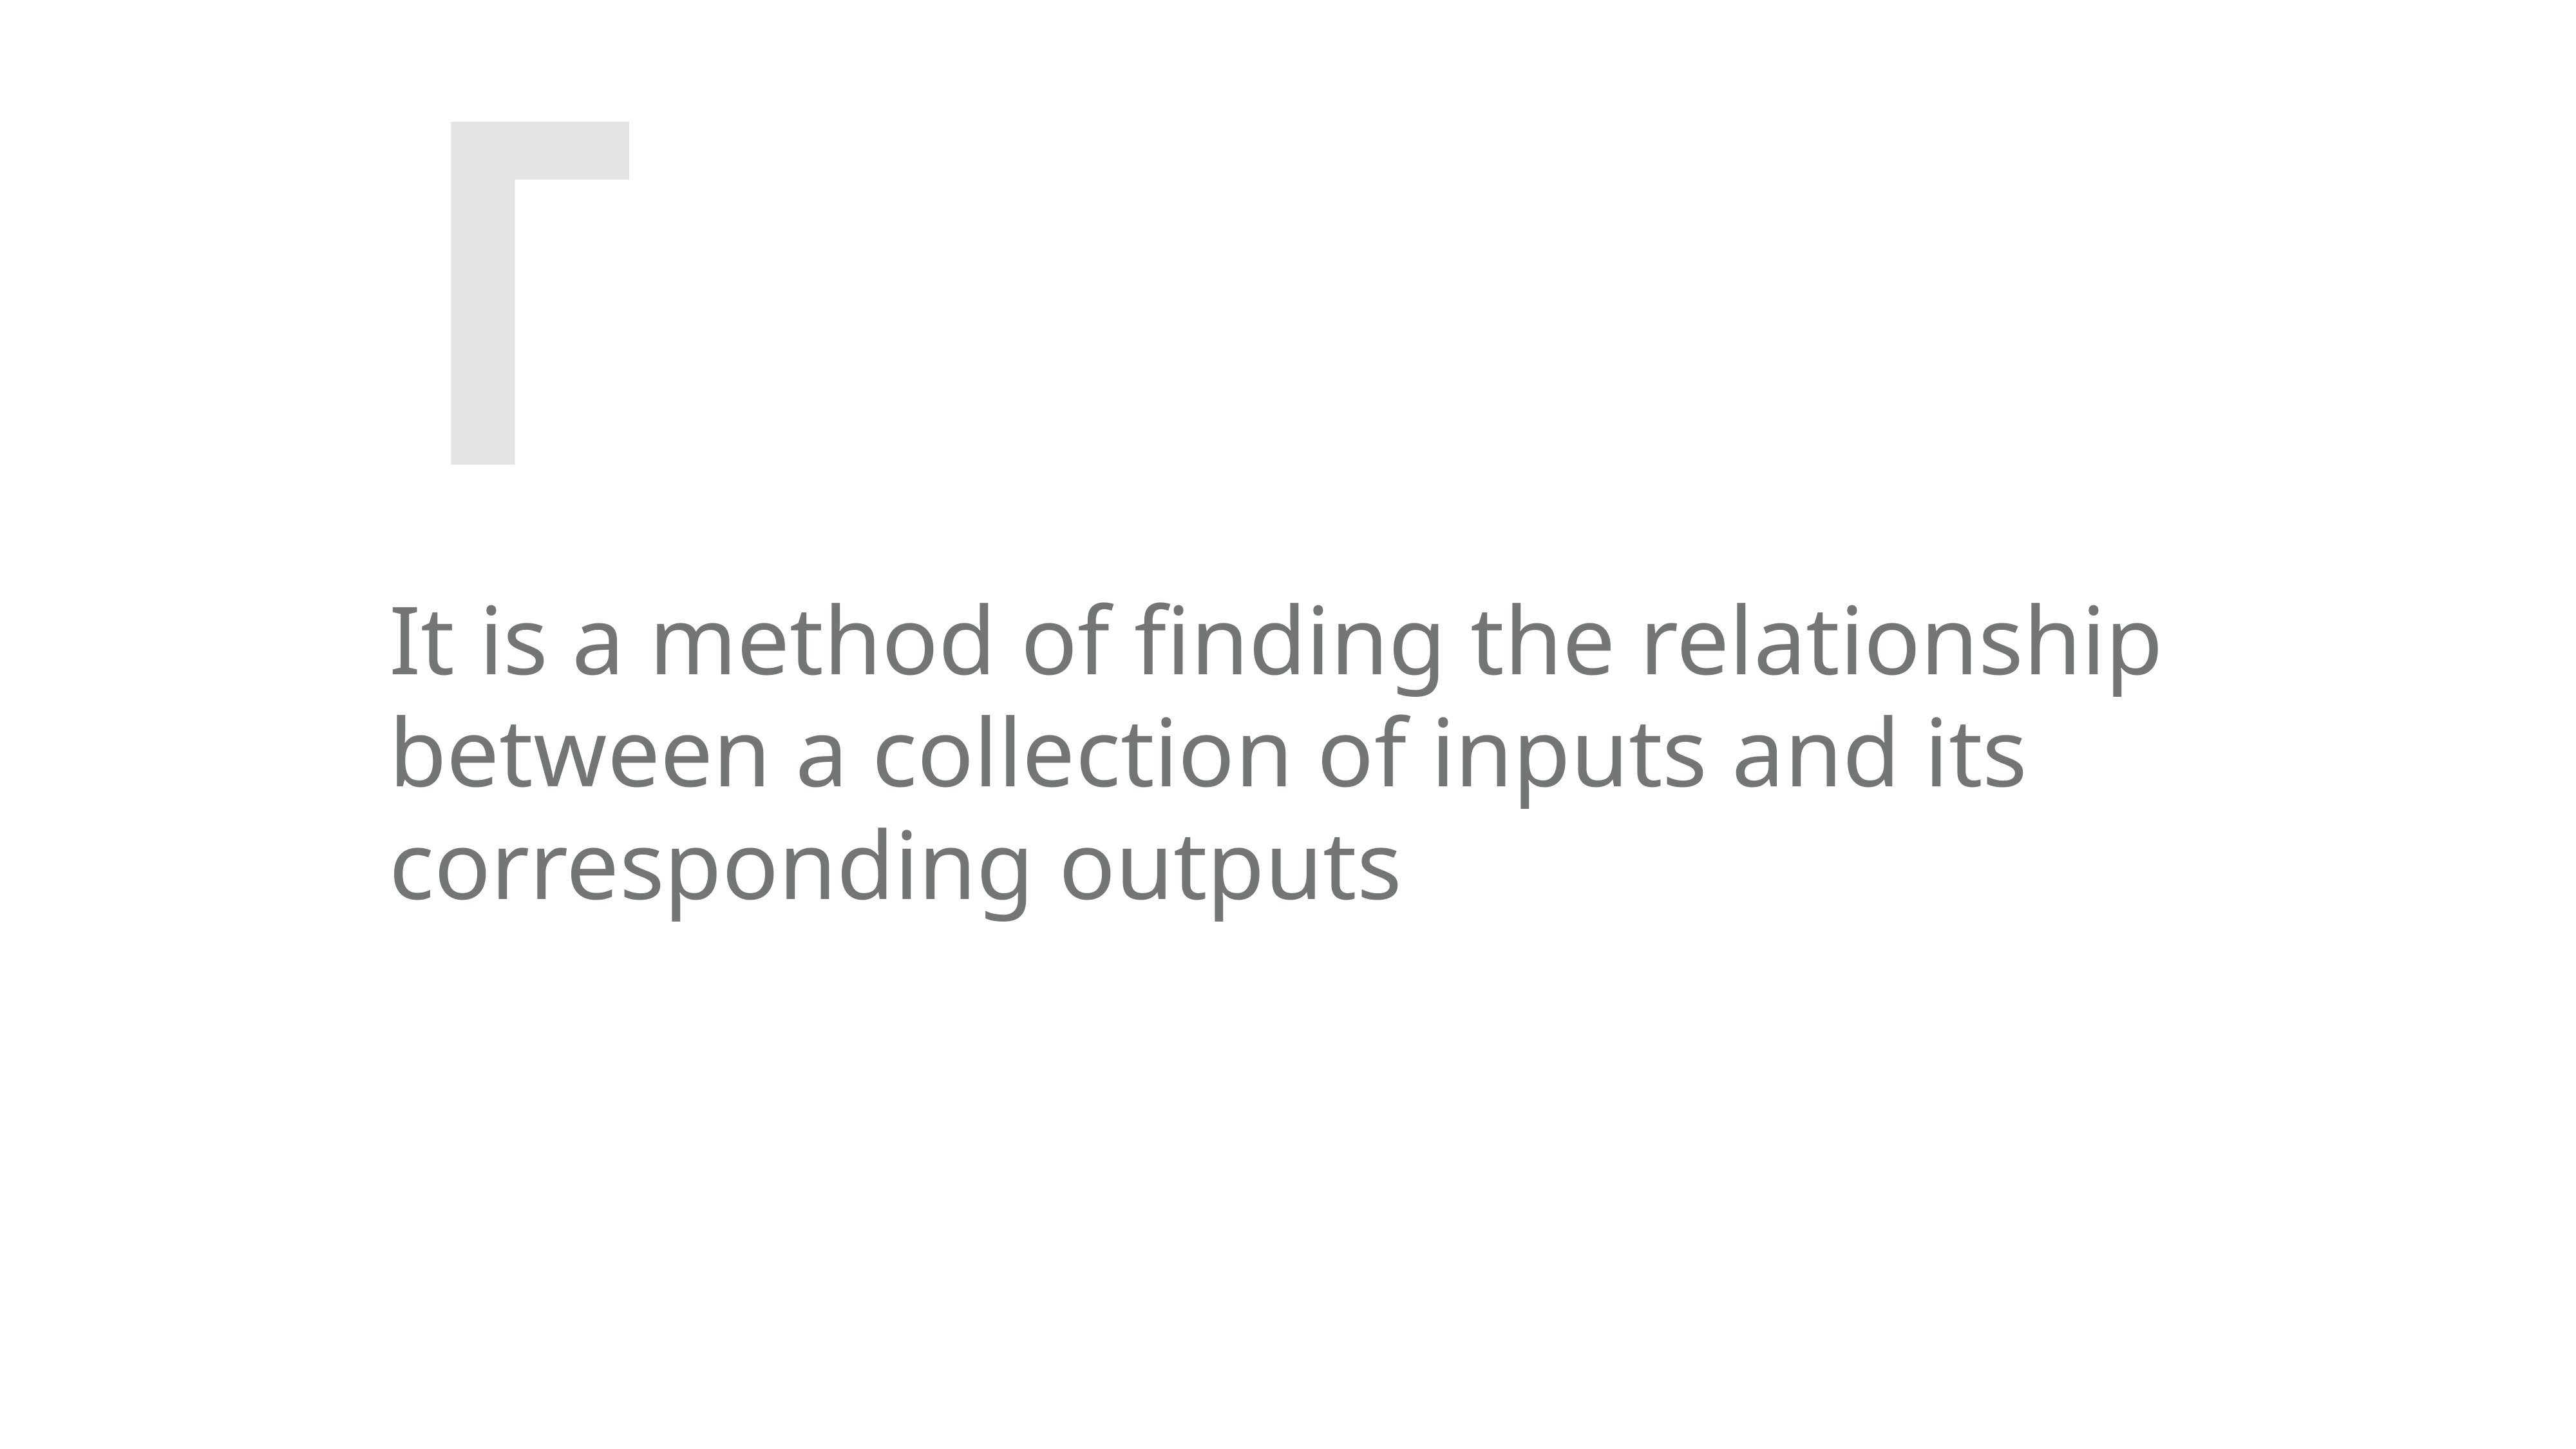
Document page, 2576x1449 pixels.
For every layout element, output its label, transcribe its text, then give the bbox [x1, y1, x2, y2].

list It is a method of finding the relationship between a collection of inputs and its corresponding outputs [383, 574, 2469, 972]
